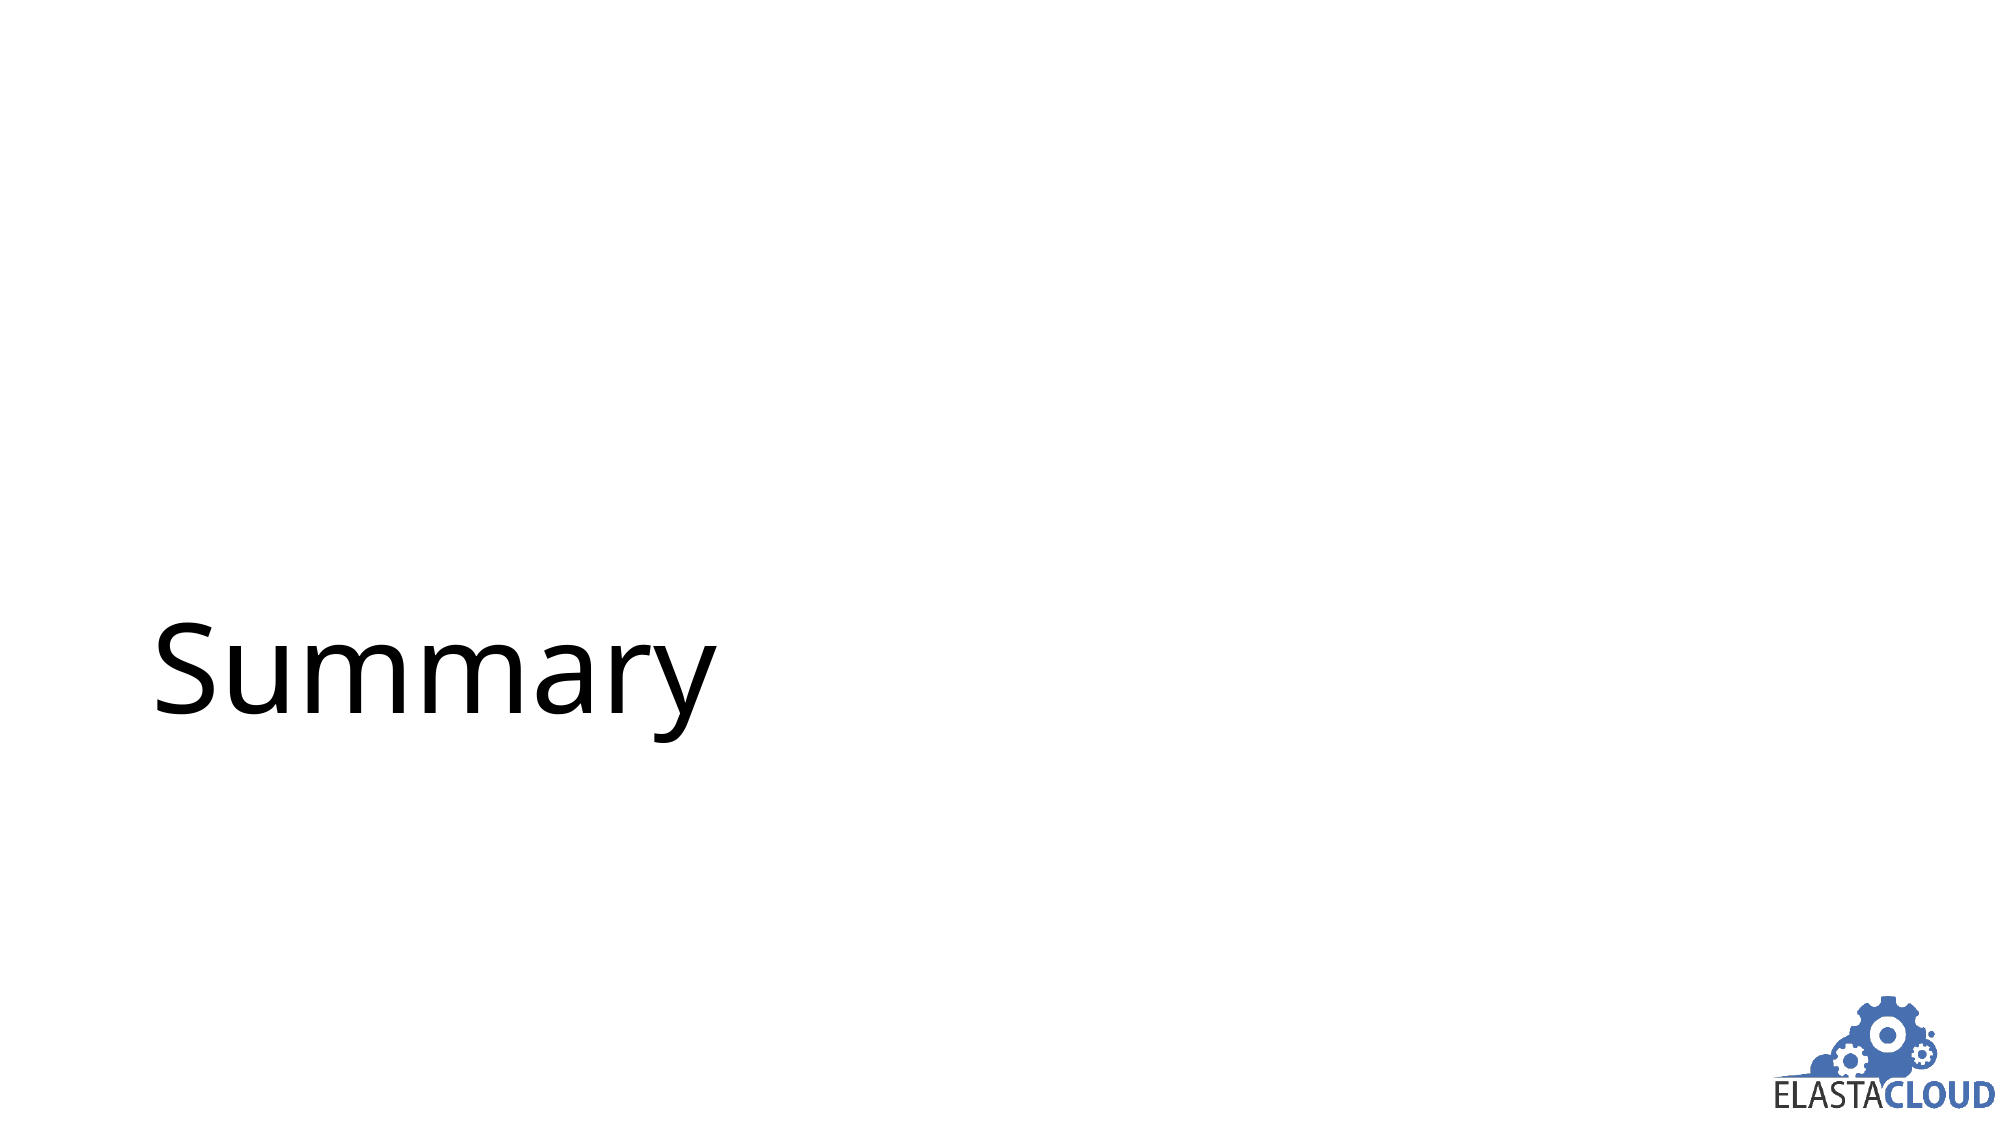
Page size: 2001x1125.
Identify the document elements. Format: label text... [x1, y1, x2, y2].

picture [1767, 992, 2000, 1116]
title Summary [136, 280, 1862, 749]
